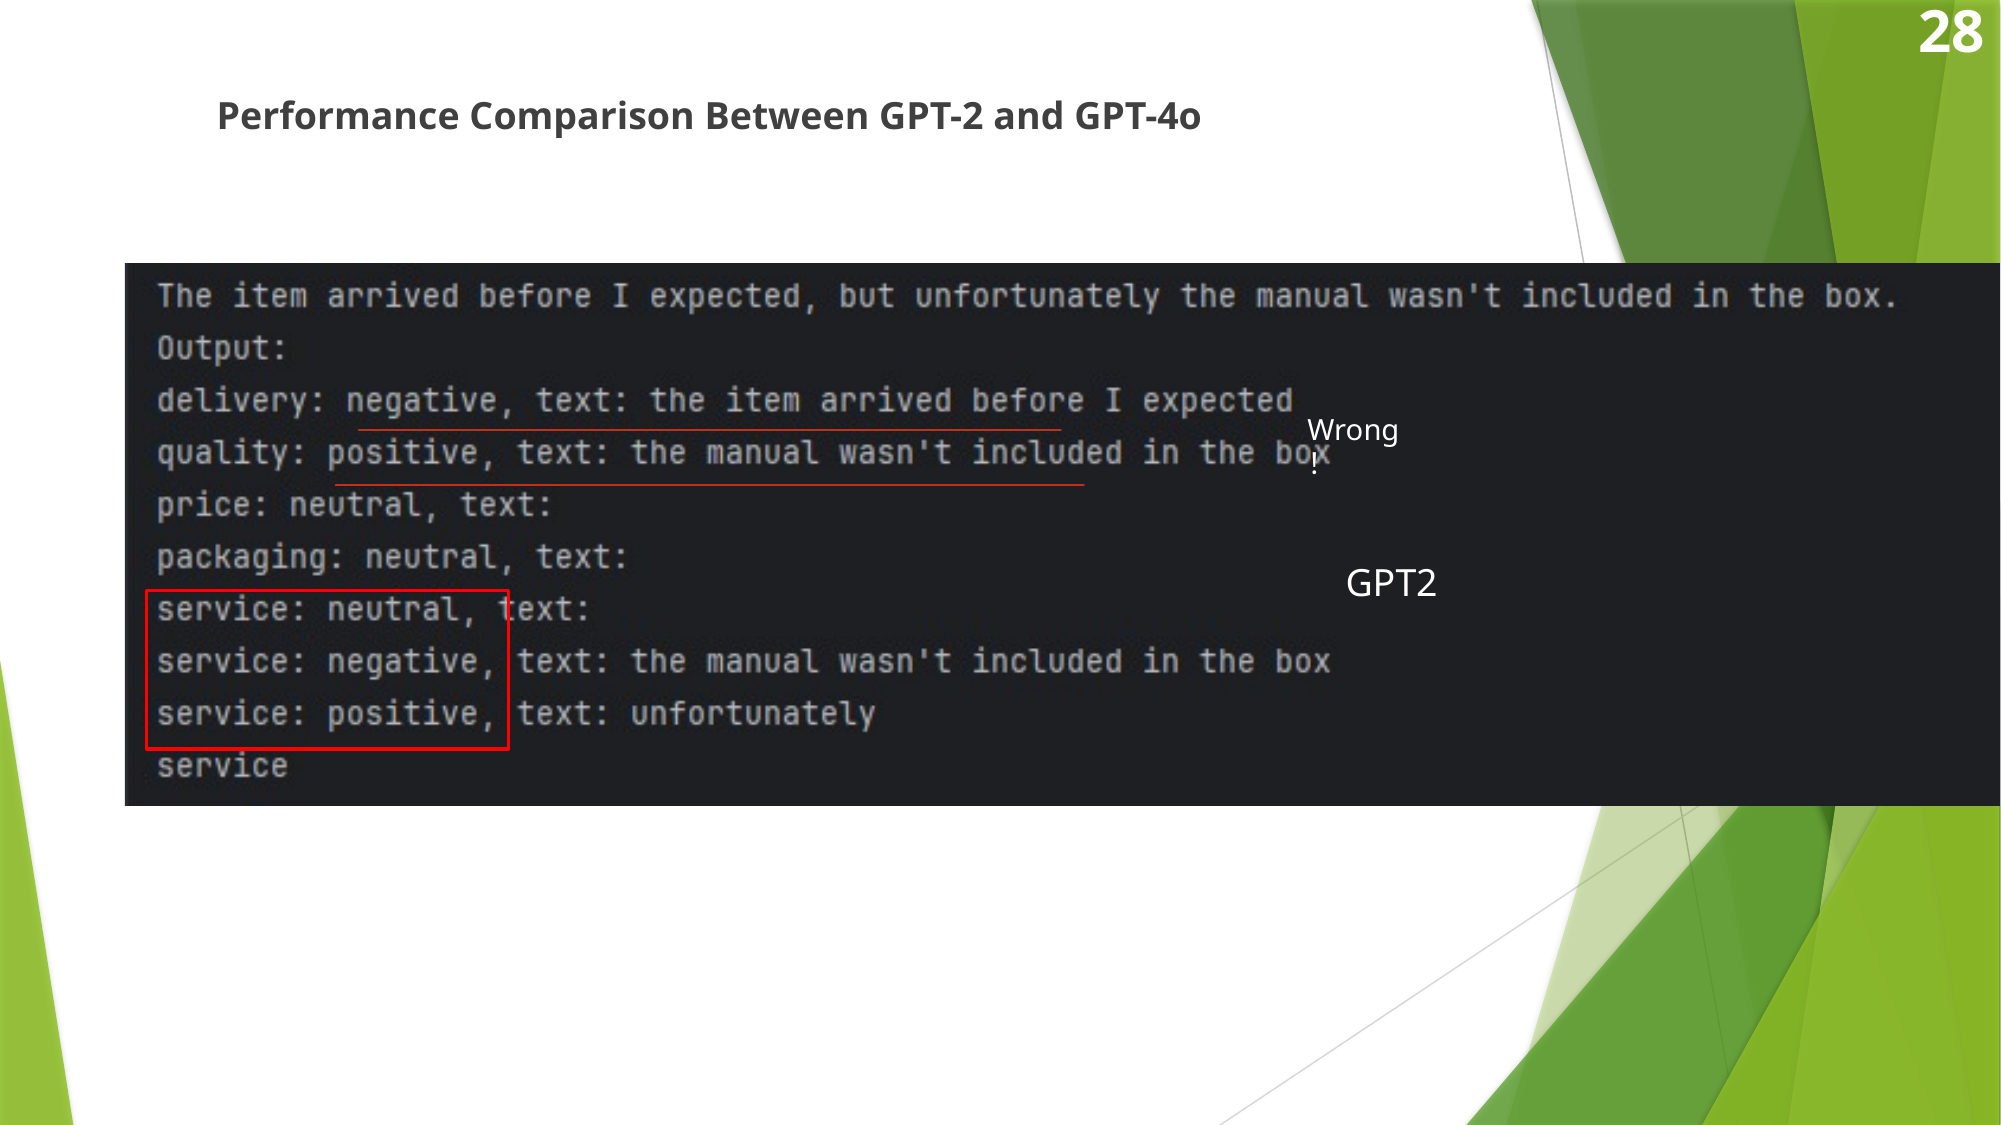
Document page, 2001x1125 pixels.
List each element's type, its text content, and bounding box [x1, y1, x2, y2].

text_box Performance Comparison Between GPT-2 and GPT-4o [126, 84, 1293, 170]
picture [124, 262, 2000, 806]
slide_number 28 [1897, 0, 2000, 68]
